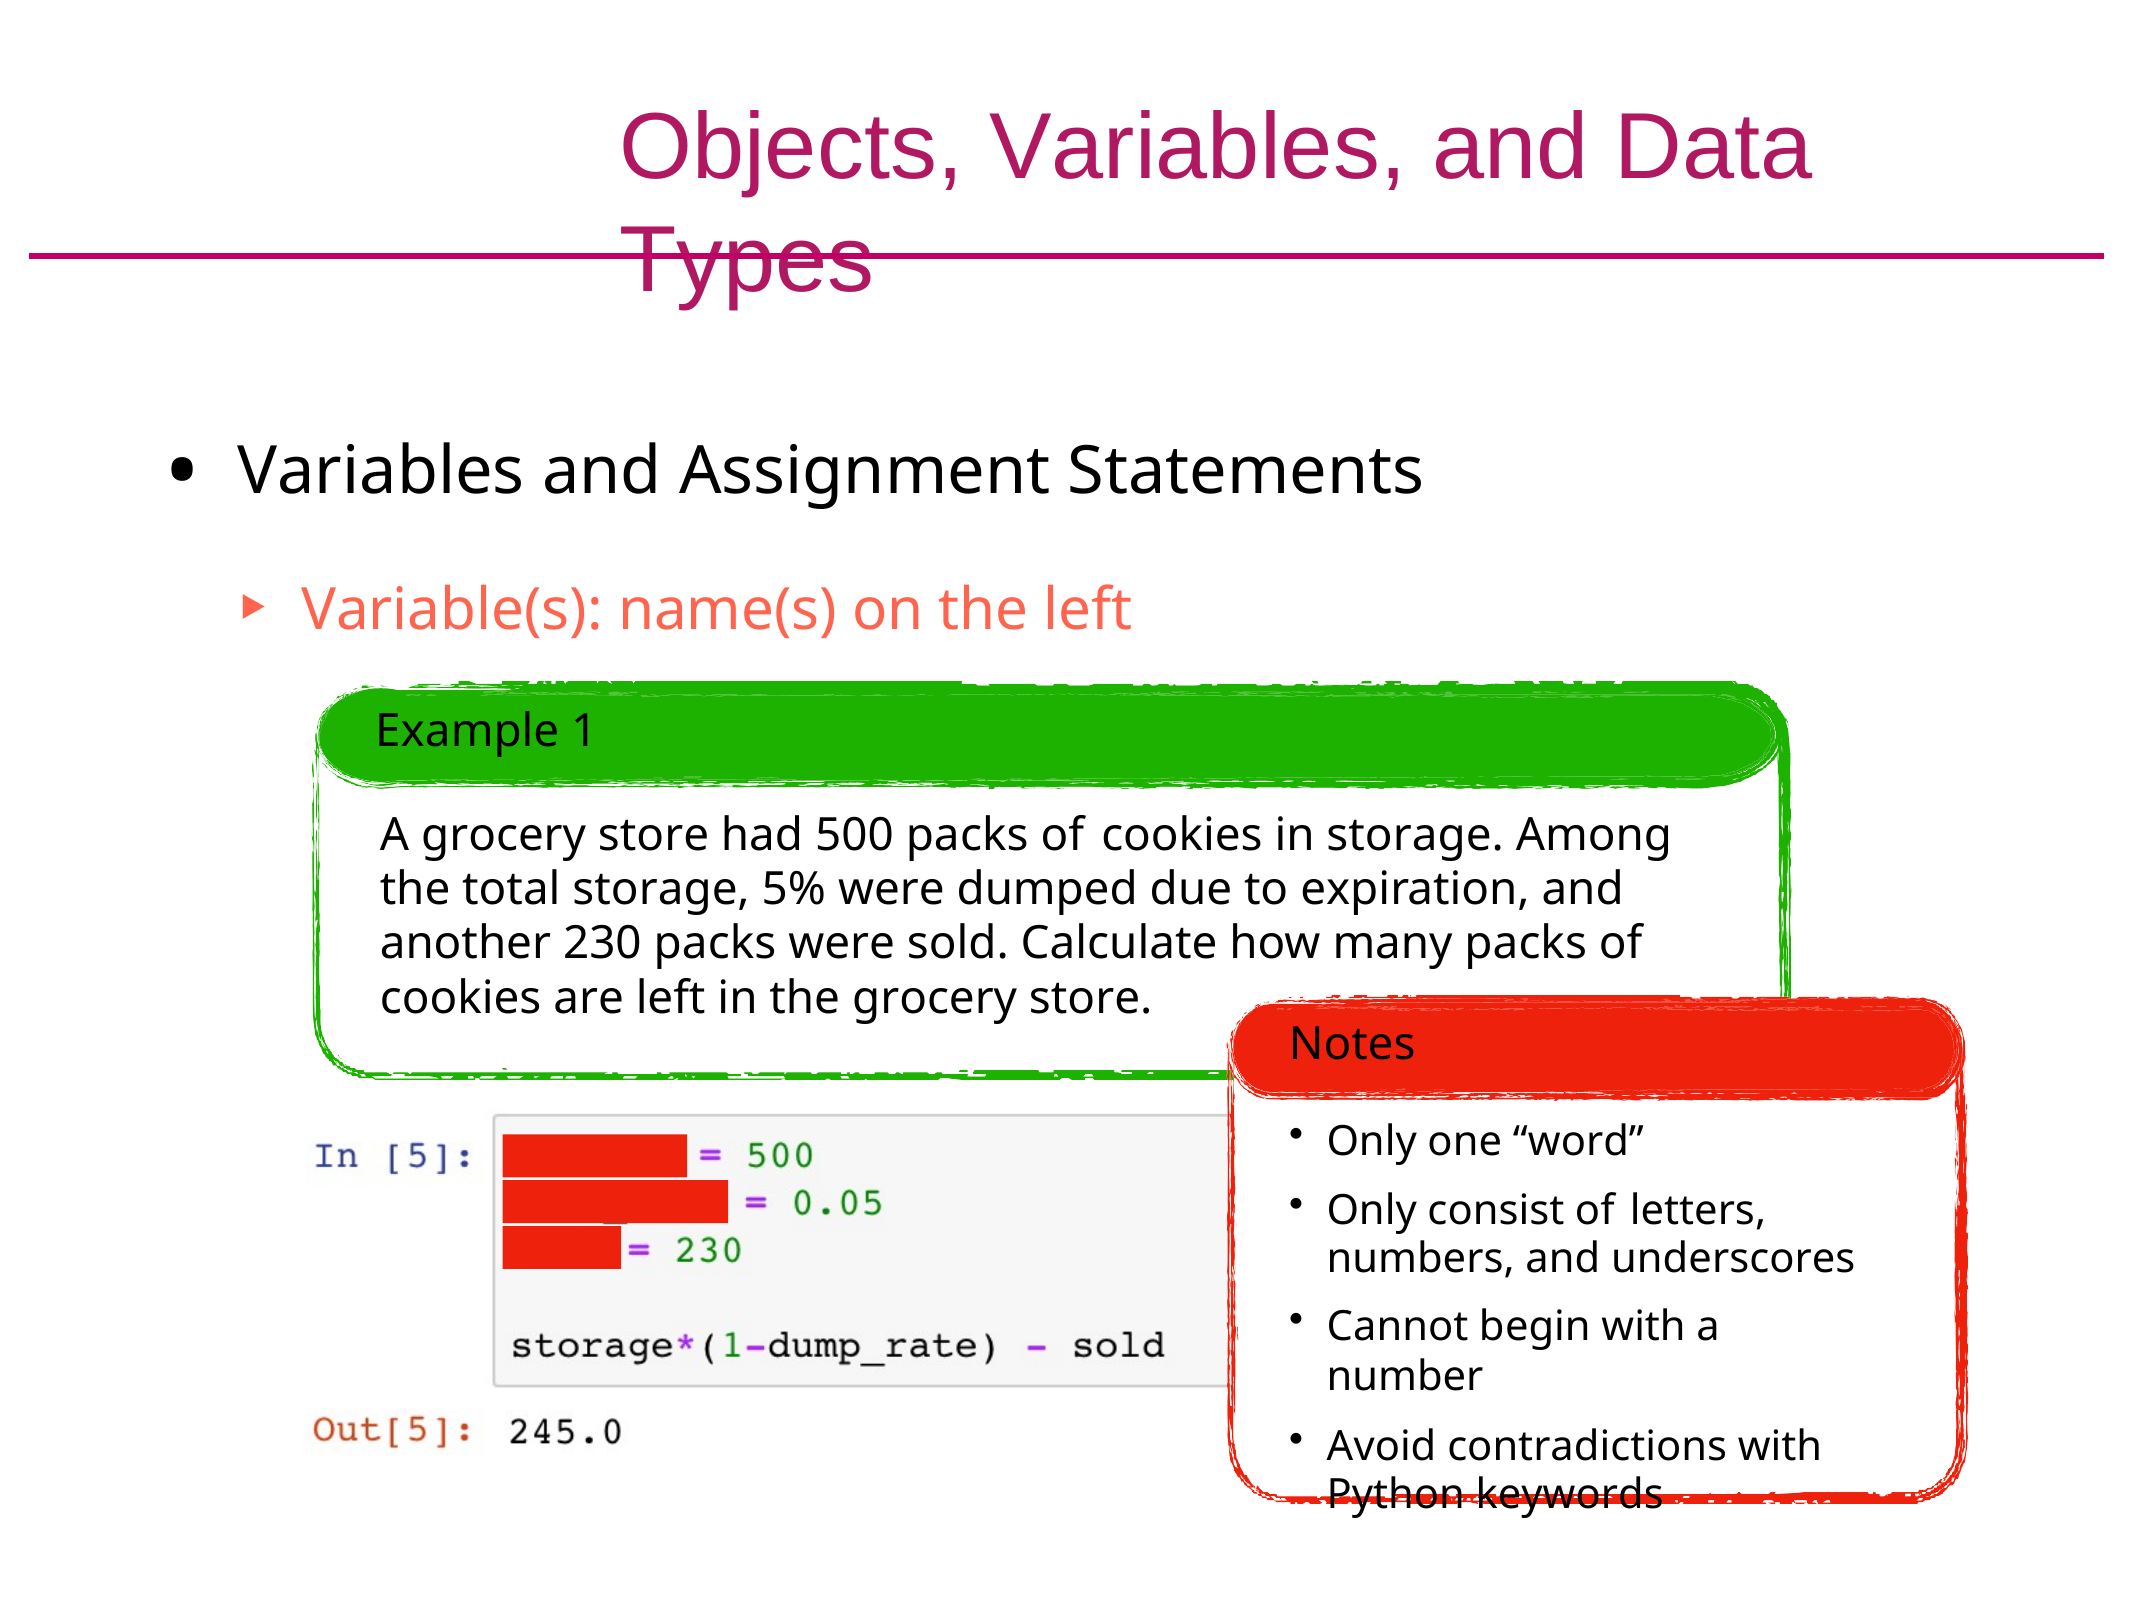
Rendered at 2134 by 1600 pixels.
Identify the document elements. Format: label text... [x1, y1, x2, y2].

title Objects, Variables, and Data Types [49, 257, 2084, 353]
text_box Variables and Assignment Statements Variable(s): name(s) on the left Example 1 A grocery store had 500 packs of cookies in storage. Among the total storage, 5% were dumped due to expiration, and another 230 packs were sold. Calculate how many packs of cookies are left in the grocery store. Notes Only one “word” Only consist of letters, numbers, and underscores Cannot begin with a number Avoid contradictions with Python keywords [162, 427, 1895, 1517]
text_box [1895, 995, 1969, 1504]
title Objects, Variables, and Data Types [49, 85, 2084, 256]
text_box [1895, 996, 1966, 1101]
